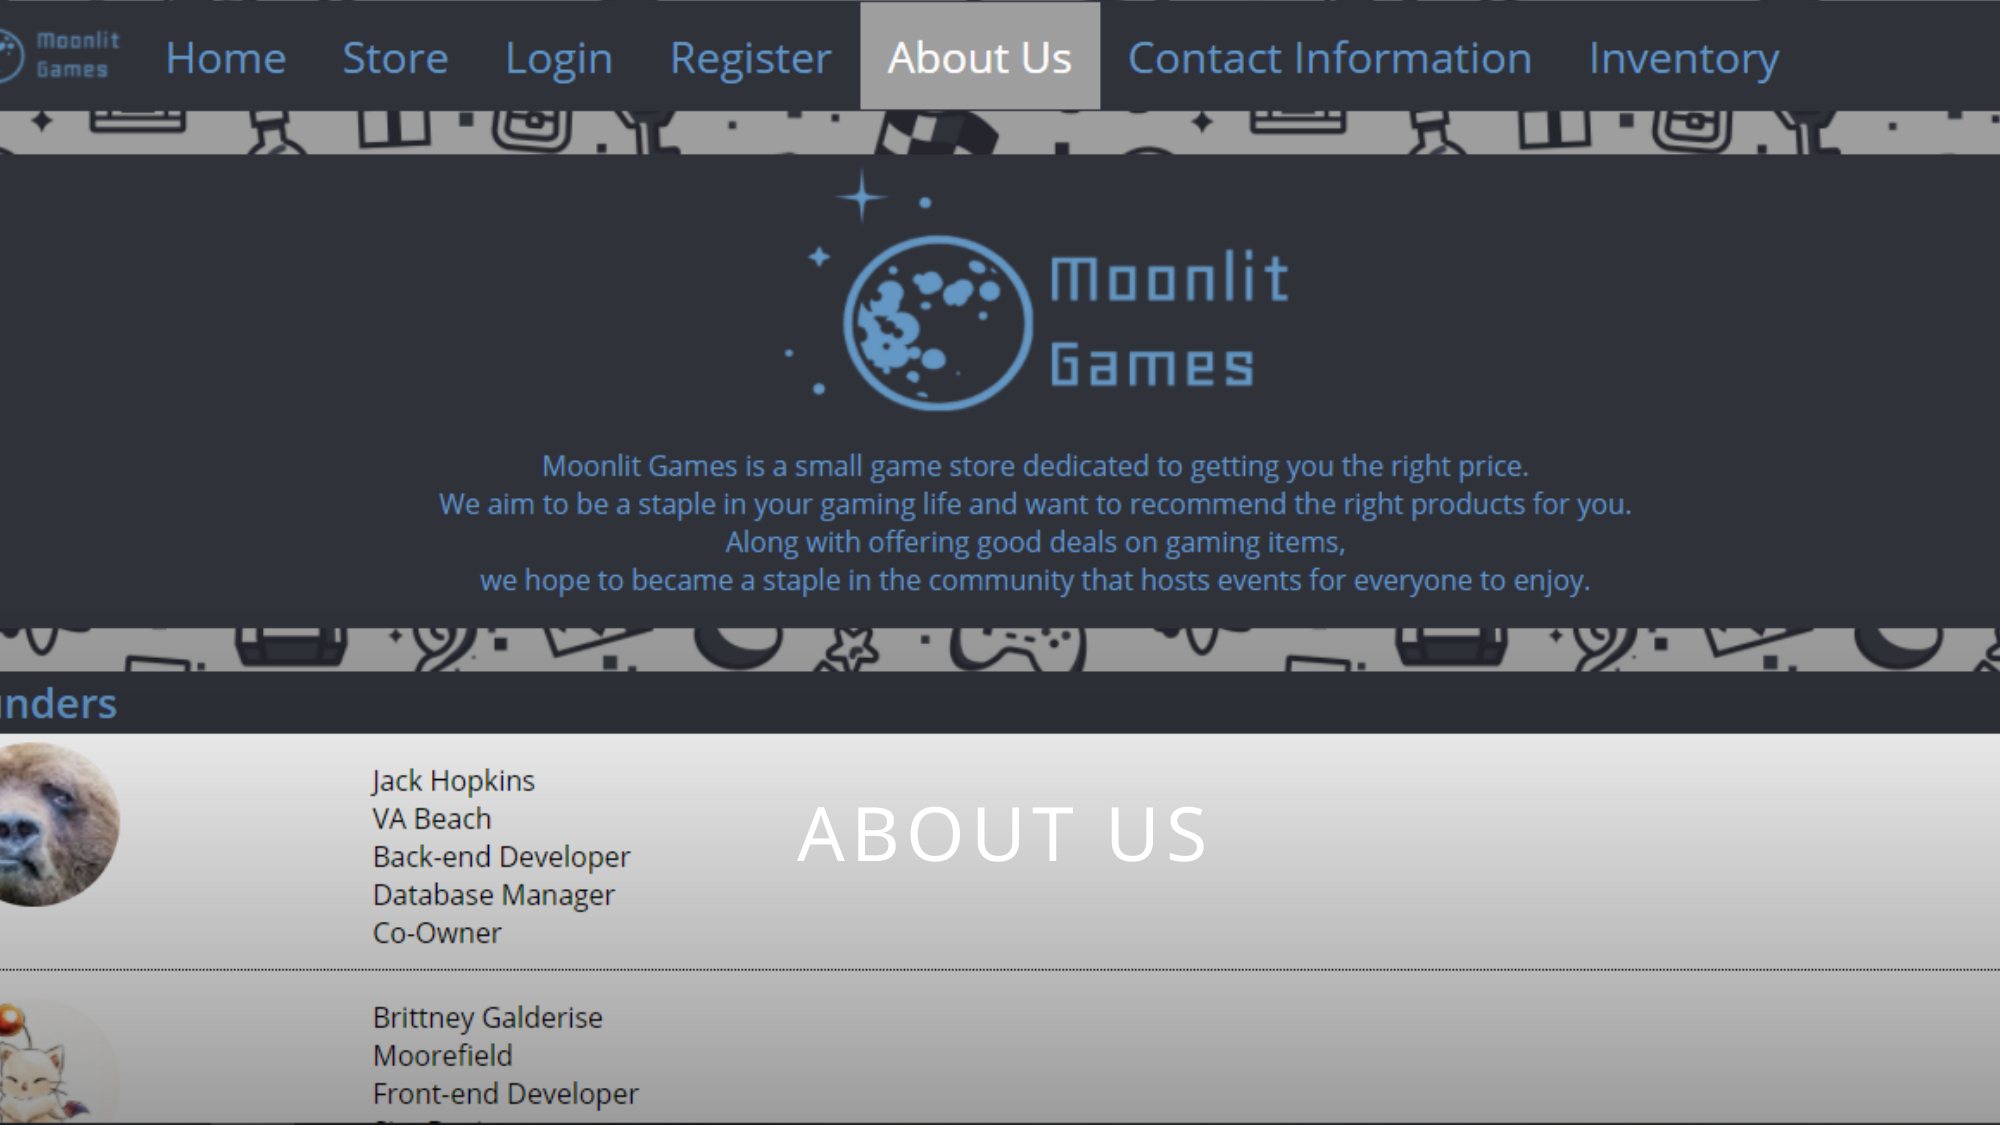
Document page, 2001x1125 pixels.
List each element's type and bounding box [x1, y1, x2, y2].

list [0, 0, 2000, 1125]
